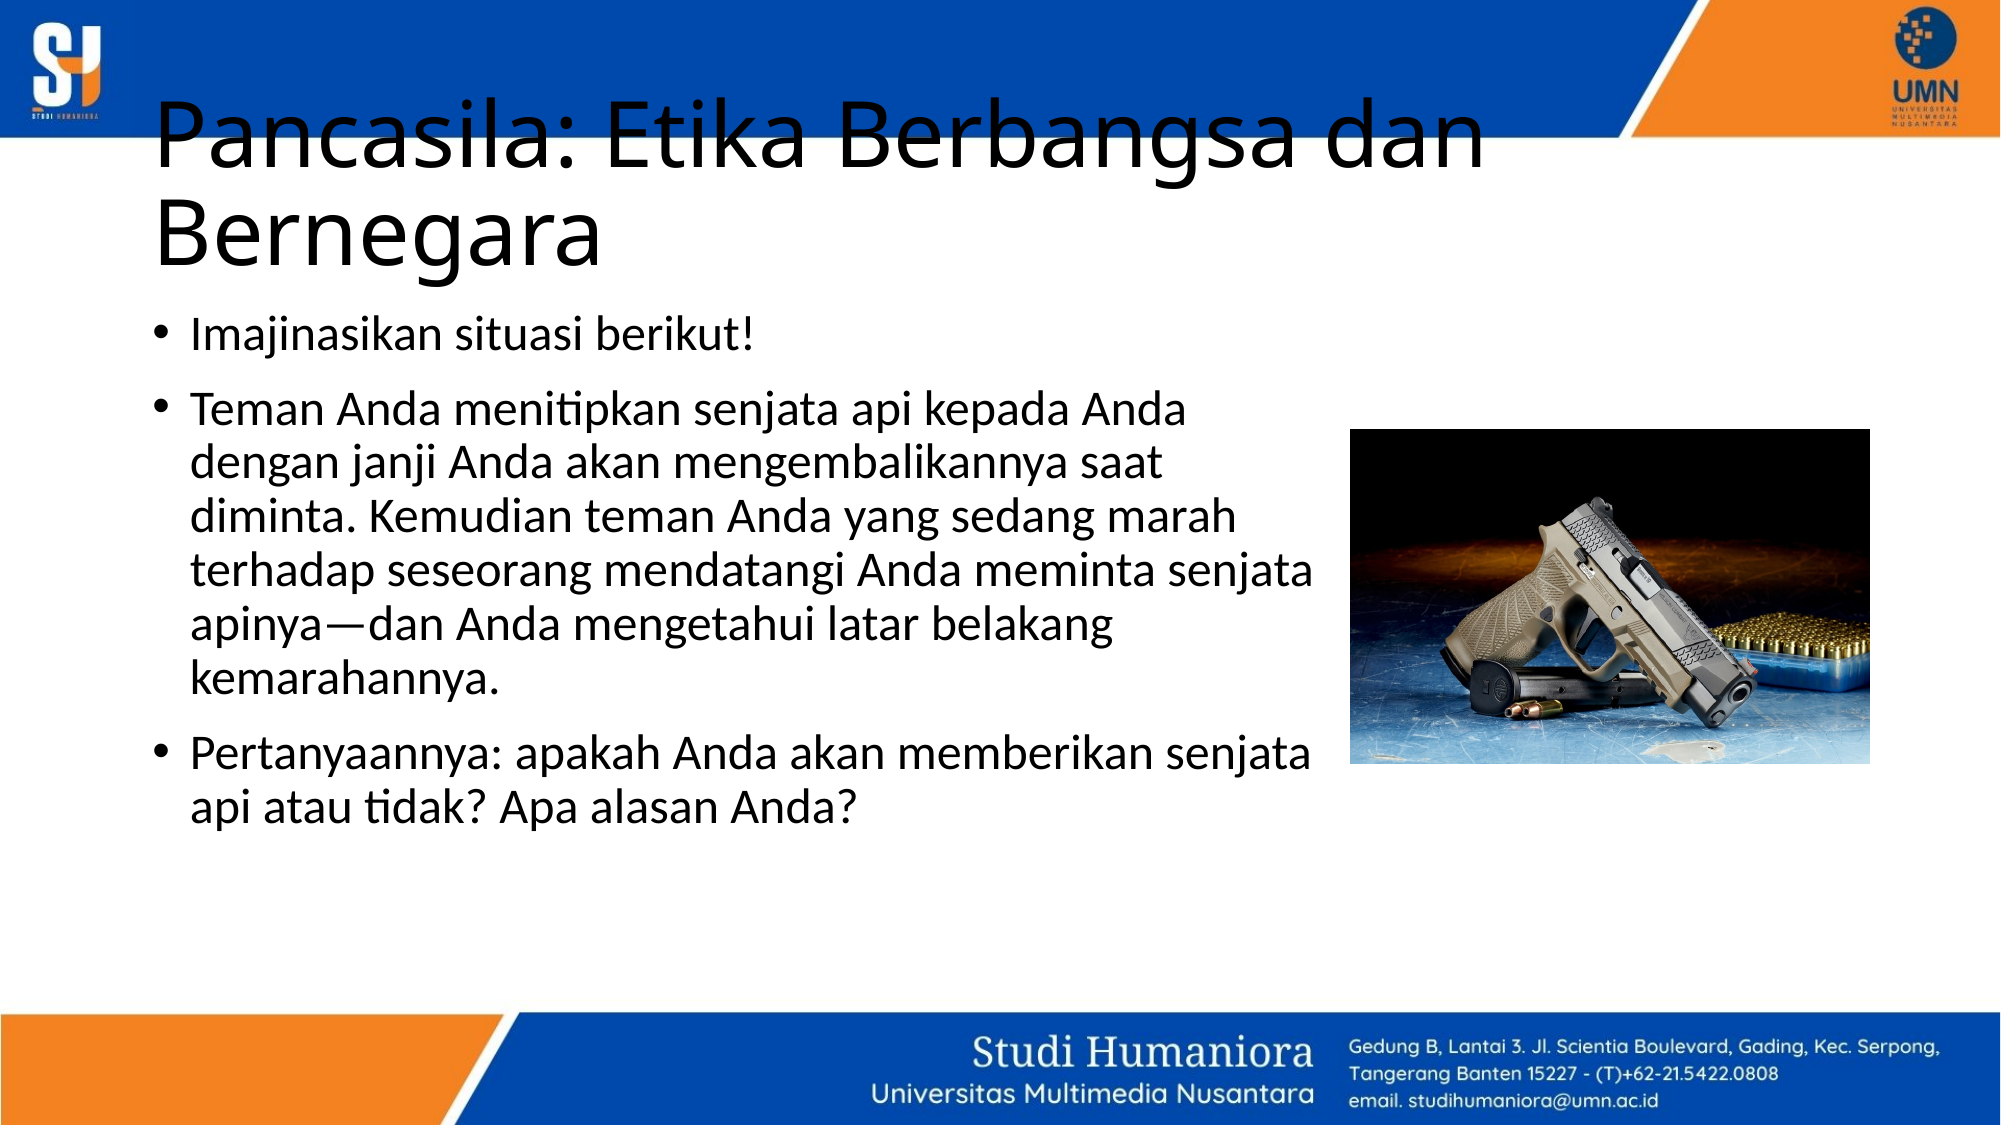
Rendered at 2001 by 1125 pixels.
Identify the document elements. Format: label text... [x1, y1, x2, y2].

title Pancasila: Etika Berbangsa dan Bernegara [137, 78, 1863, 296]
picture [0, 0, 2001, 1125]
list Imajinasikan situasi berikut! Teman Anda menitipkan senjata api kepada Anda dengan janji Anda akan mengembalikannya saat diminta. Kemudian teman Anda yang sedang marah terhadap seseorang mendatangi Anda meminta senjata apinya—dan Anda mengetahui latar belakang kemarahannya. Pertanyaannya: apakah Anda akan memberikan senjata api atau tidak? Apa alasan Anda? [137, 299, 1350, 1014]
